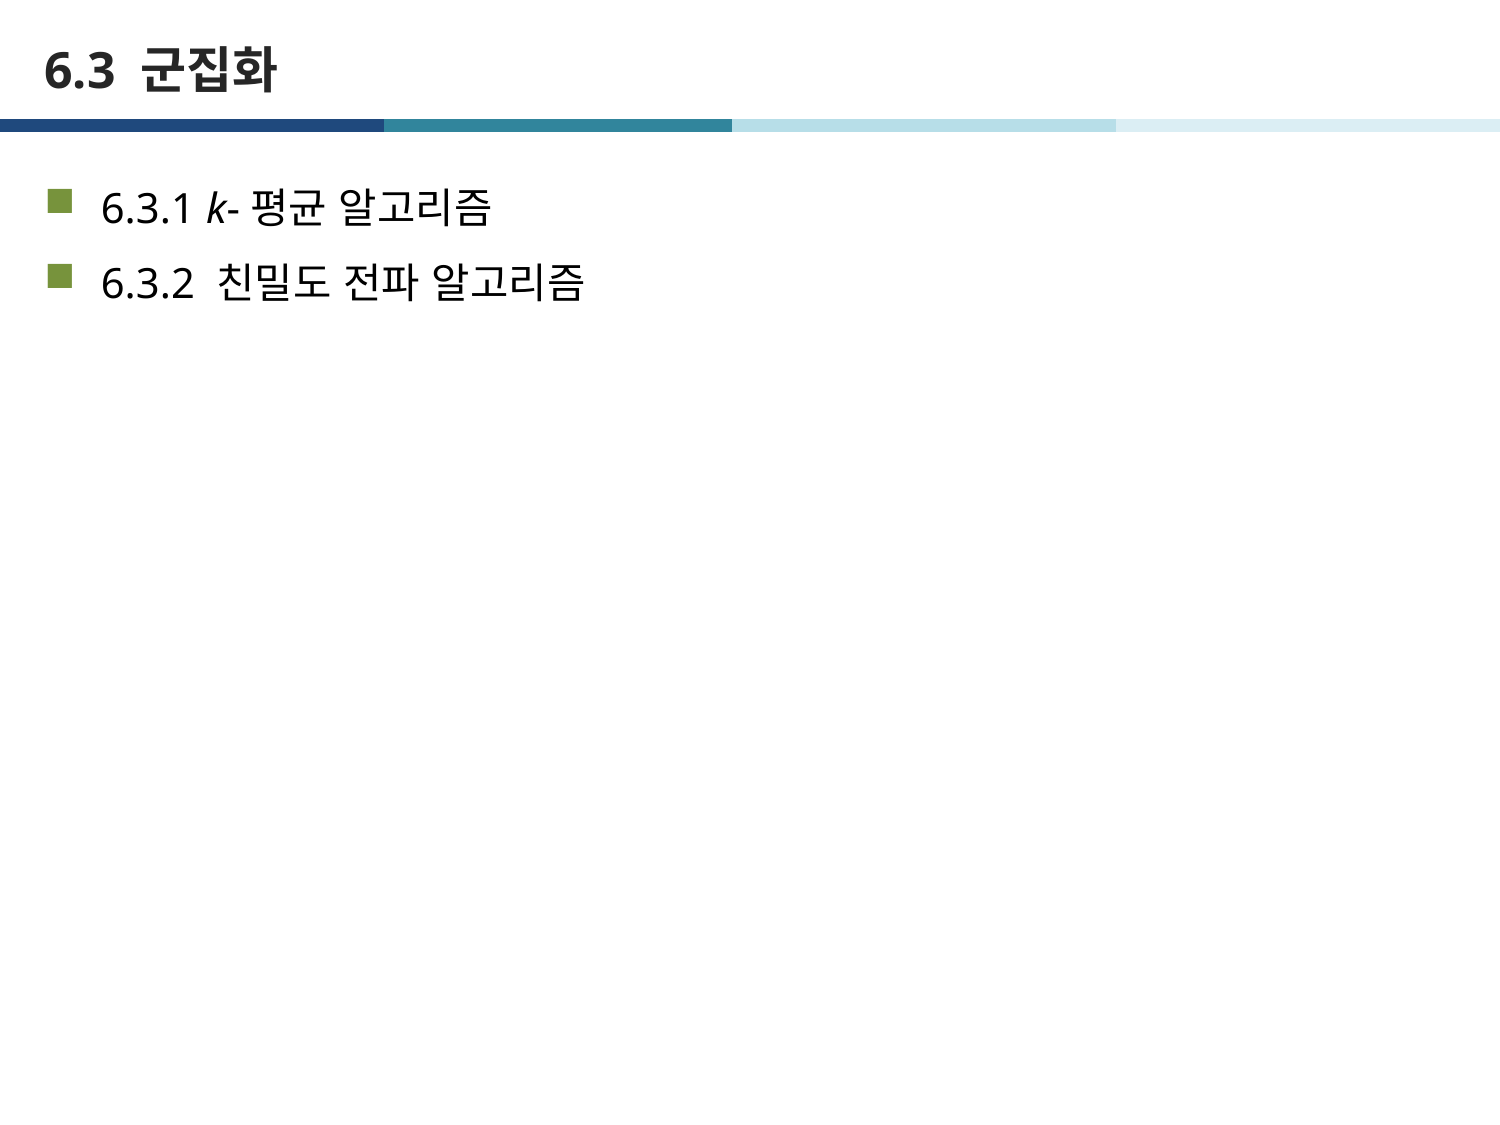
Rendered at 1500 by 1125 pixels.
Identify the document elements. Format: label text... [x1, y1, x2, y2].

title 6.3 군집화 [29, 23, 1270, 114]
list 6.3.1 k-평균 알고리즘 6.3.2 친밀도 전파 알고리즘 [29, 148, 1471, 1083]
